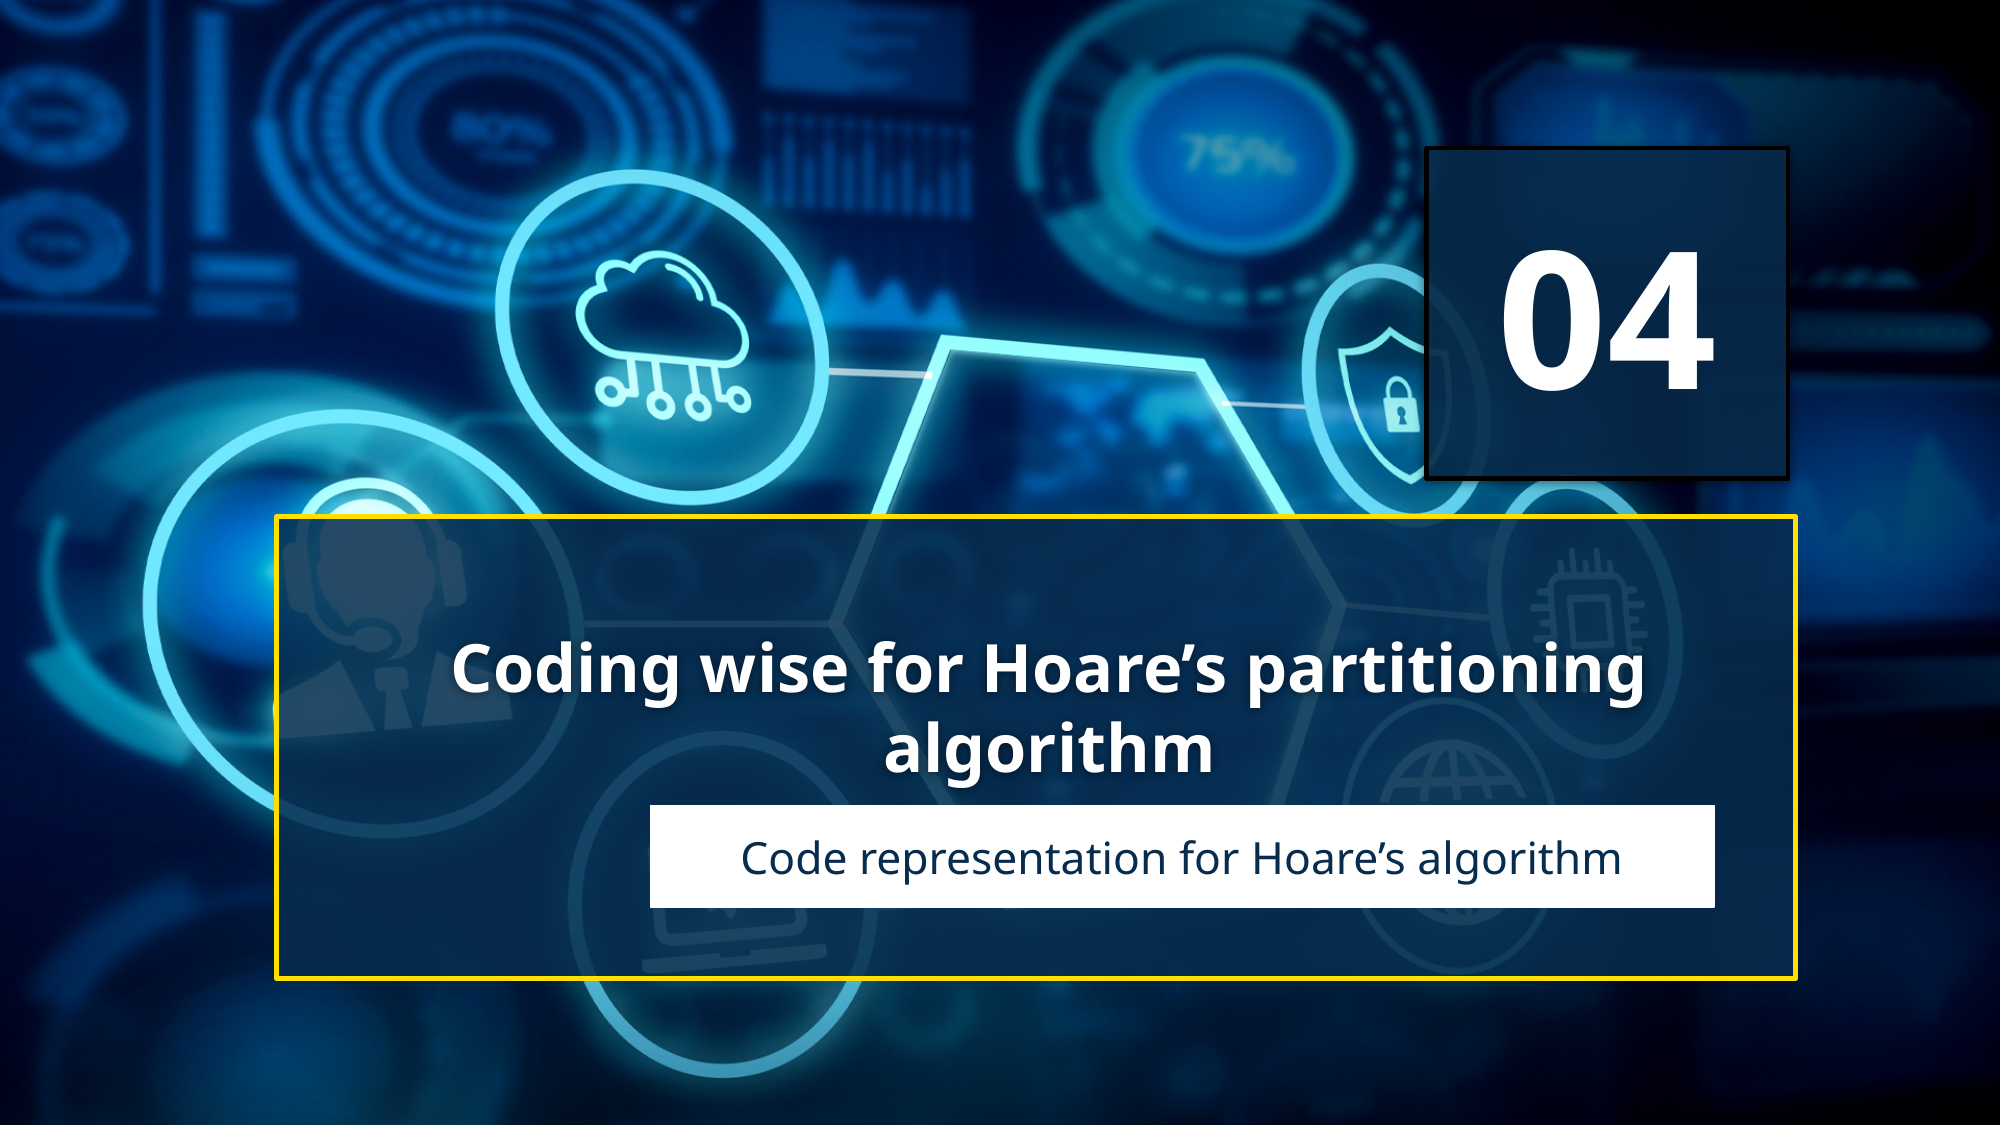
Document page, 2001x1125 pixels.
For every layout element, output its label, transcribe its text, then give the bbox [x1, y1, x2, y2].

subtitle Code representation for Hoare’s algorithm [650, 815, 1715, 908]
text_box [276, 516, 1796, 979]
picture [0, 0, 2000, 1125]
title Coding wise for Hoare’s partitioning algorithm [311, 605, 1788, 806]
title 04 [1425, 146, 1790, 480]
